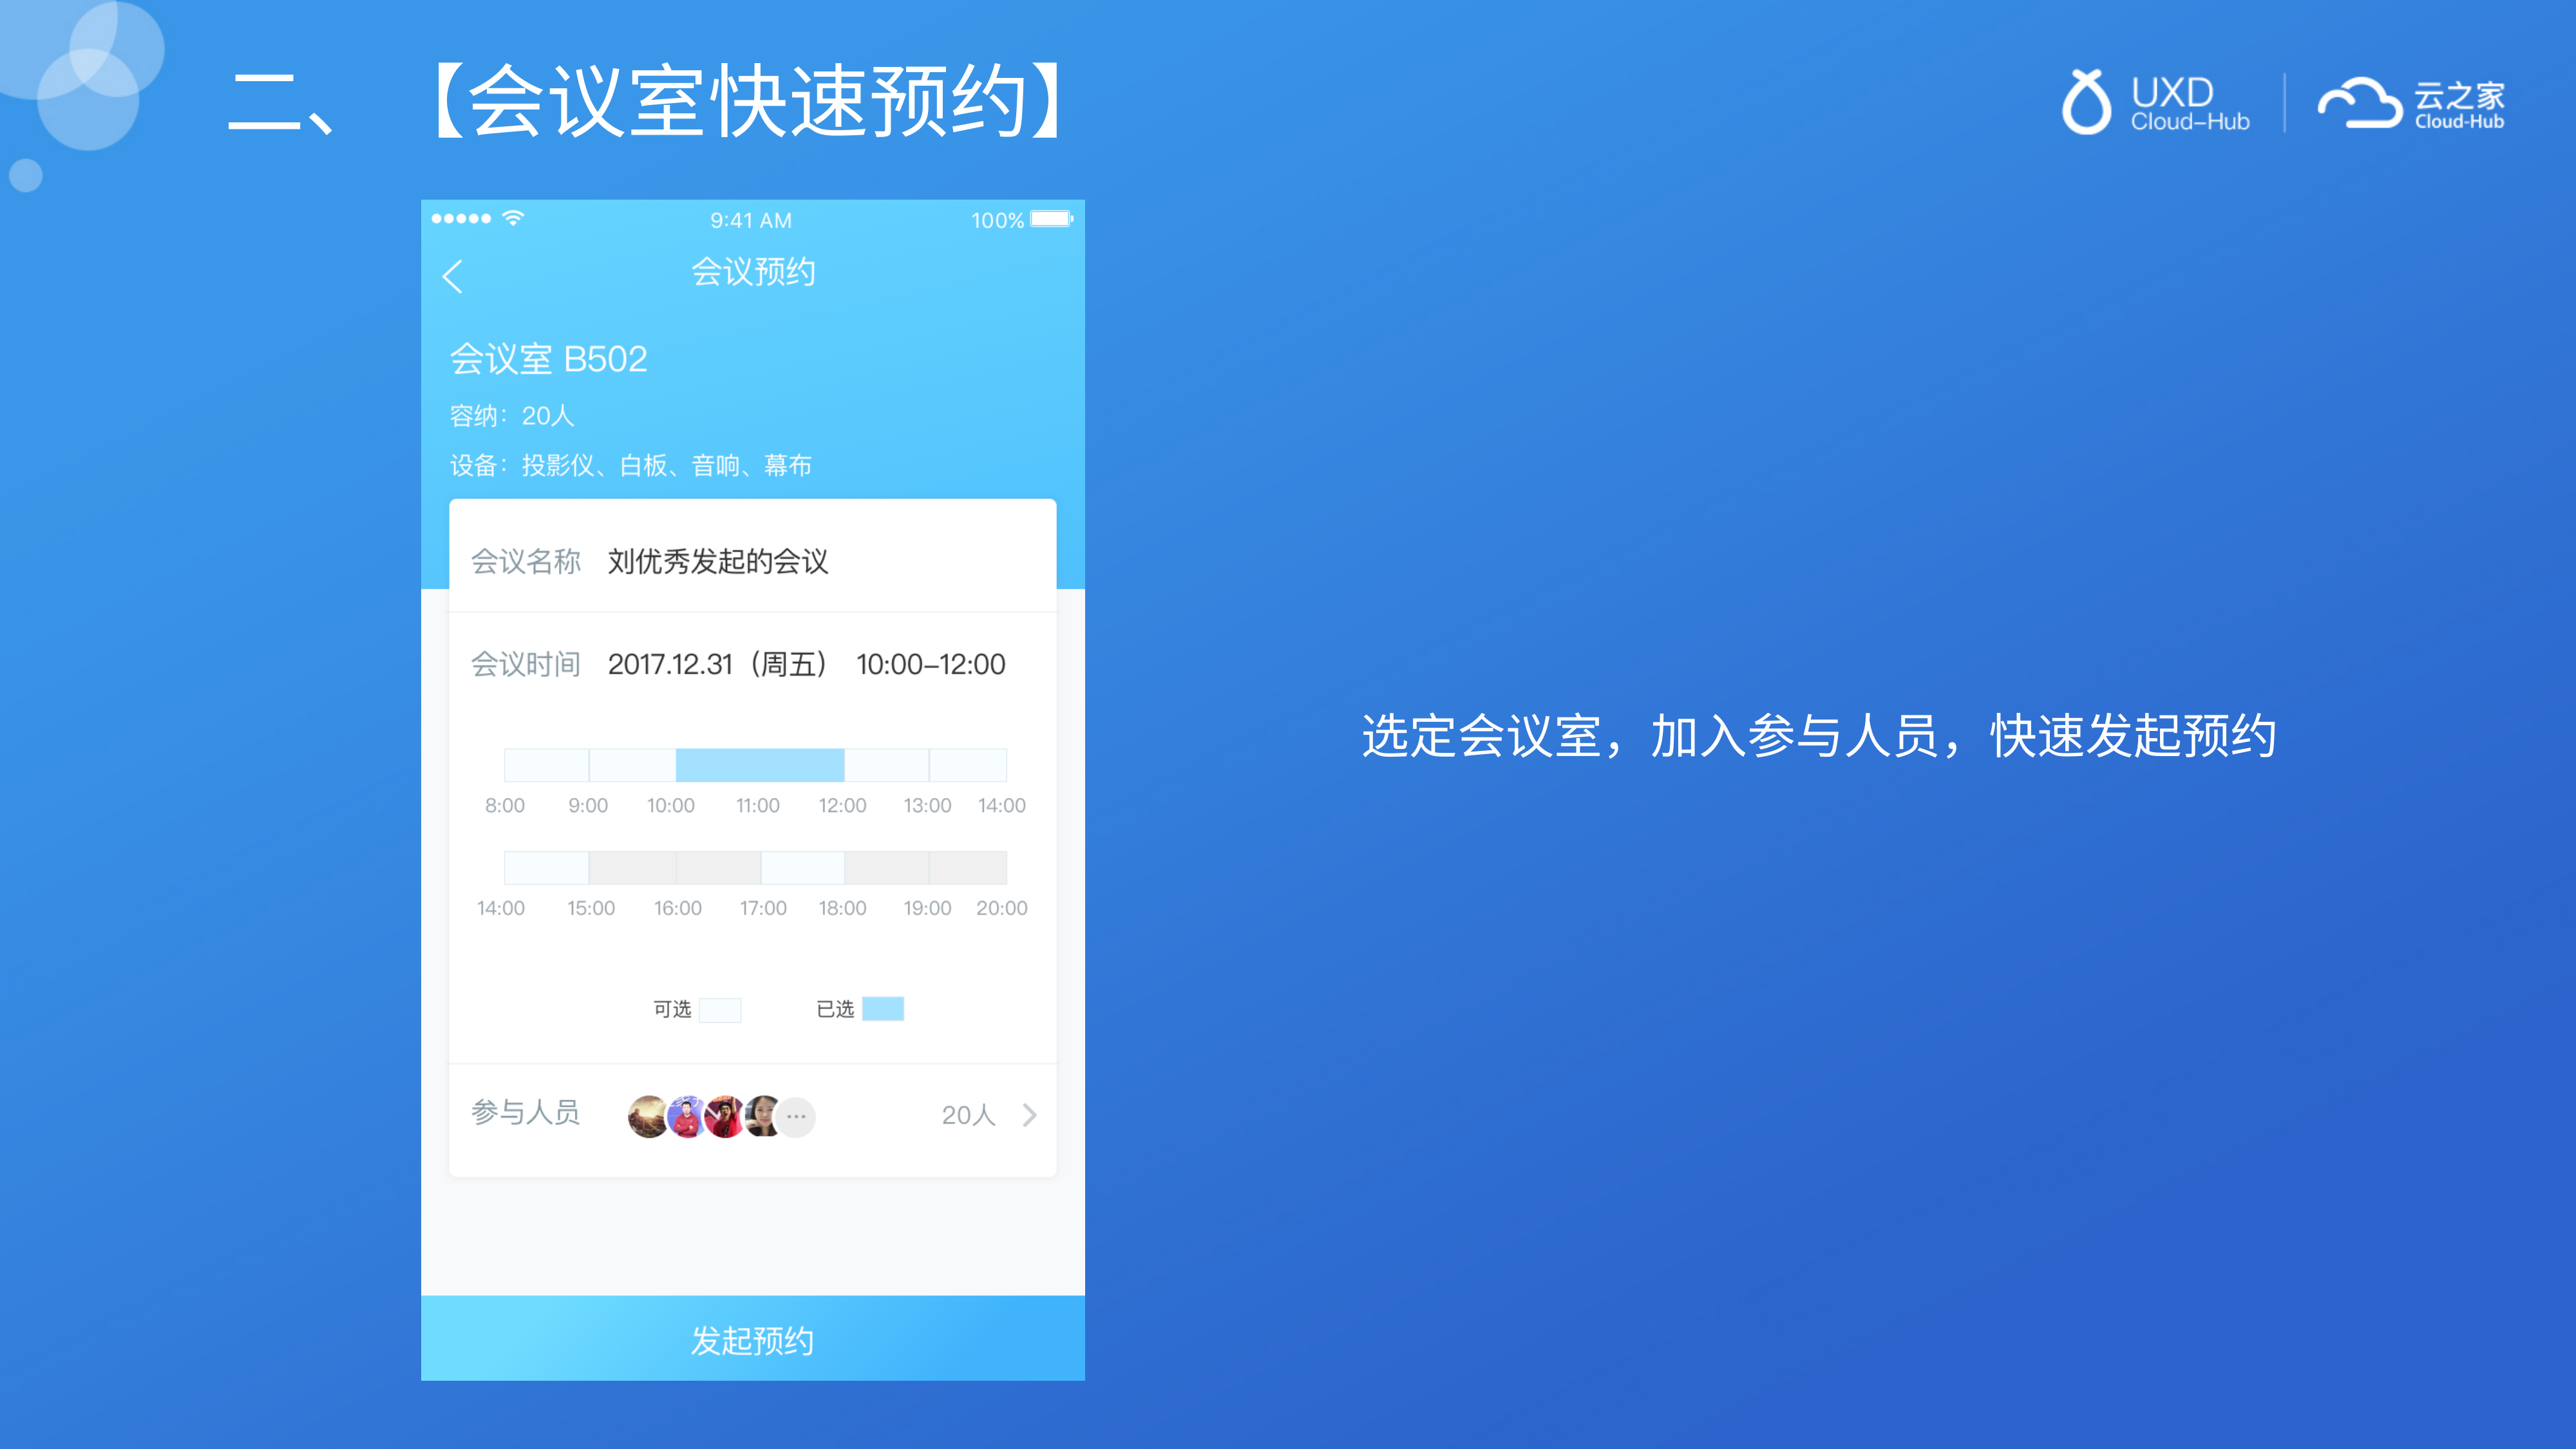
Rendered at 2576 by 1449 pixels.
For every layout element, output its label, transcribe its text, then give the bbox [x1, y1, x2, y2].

picture [0, 0, 2576, 1449]
text_box 选定会议室，加入参与人员，快速发起预约 [1355, 699, 2391, 755]
text_box 二、【会议室快速预约】 [219, 45, 1116, 249]
